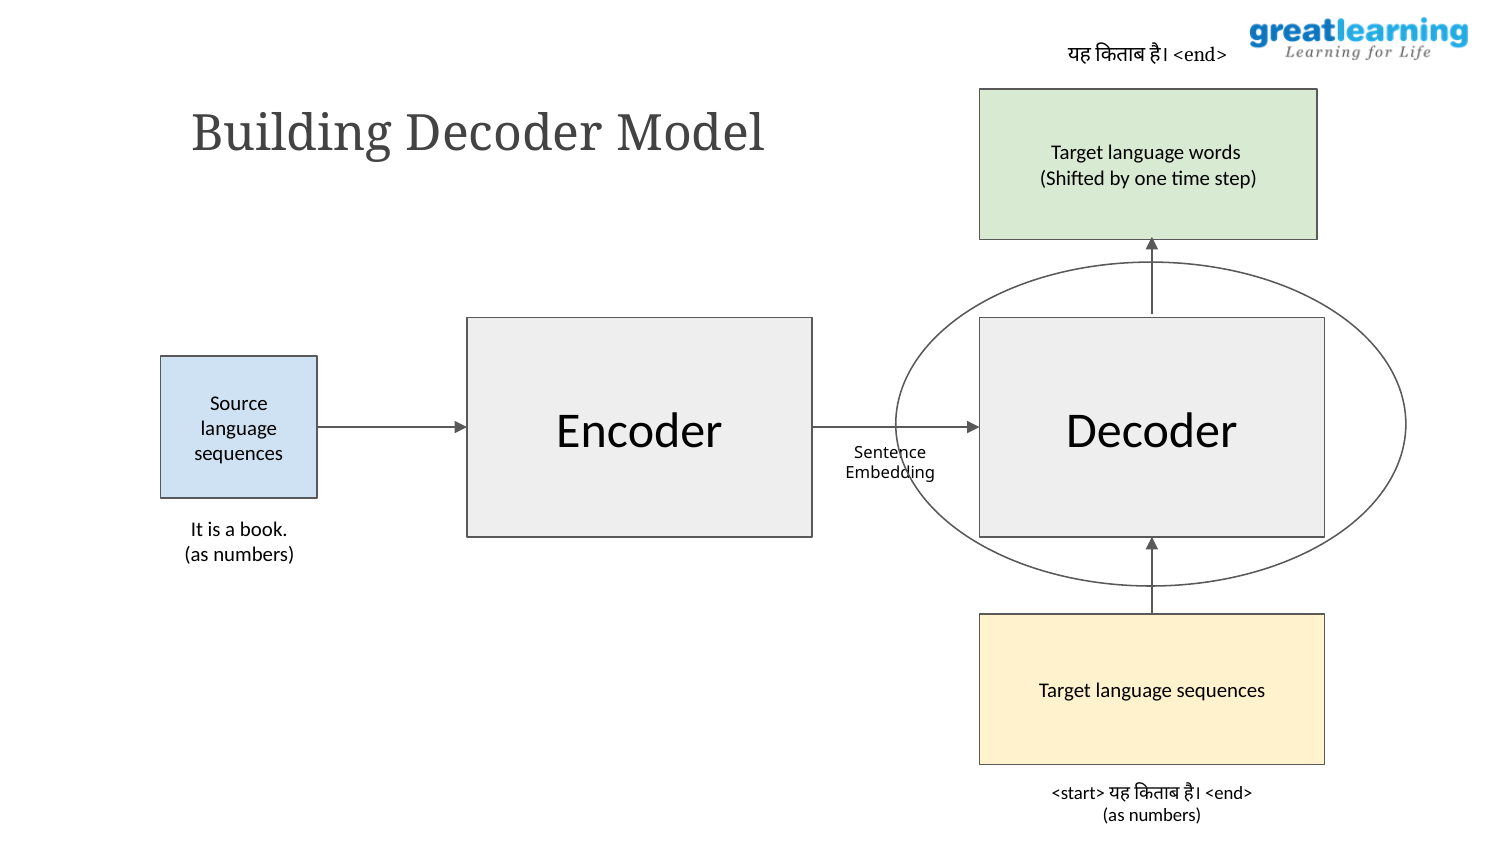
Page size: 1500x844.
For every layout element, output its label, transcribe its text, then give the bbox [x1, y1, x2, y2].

text_box Building Decoder Model [144, 76, 812, 186]
text_box यह किताब है। <end> [1025, 14, 1271, 92]
text_box Sentence Embedding [811, 434, 929, 505]
text_box Target language sequences [979, 613, 1325, 764]
text_box <start> यह किताब है। <end> (as numbers) [905, 764, 1398, 842]
text_box It is a book. (as numbers) [0, 501, 486, 579]
text_box Encoder [467, 317, 812, 537]
picture [1271, 16, 1469, 61]
text_box Target language words (Shifted by one time step) [979, 88, 1318, 240]
text_box Source language sequences [160, 355, 318, 499]
text_box [895, 262, 1406, 586]
